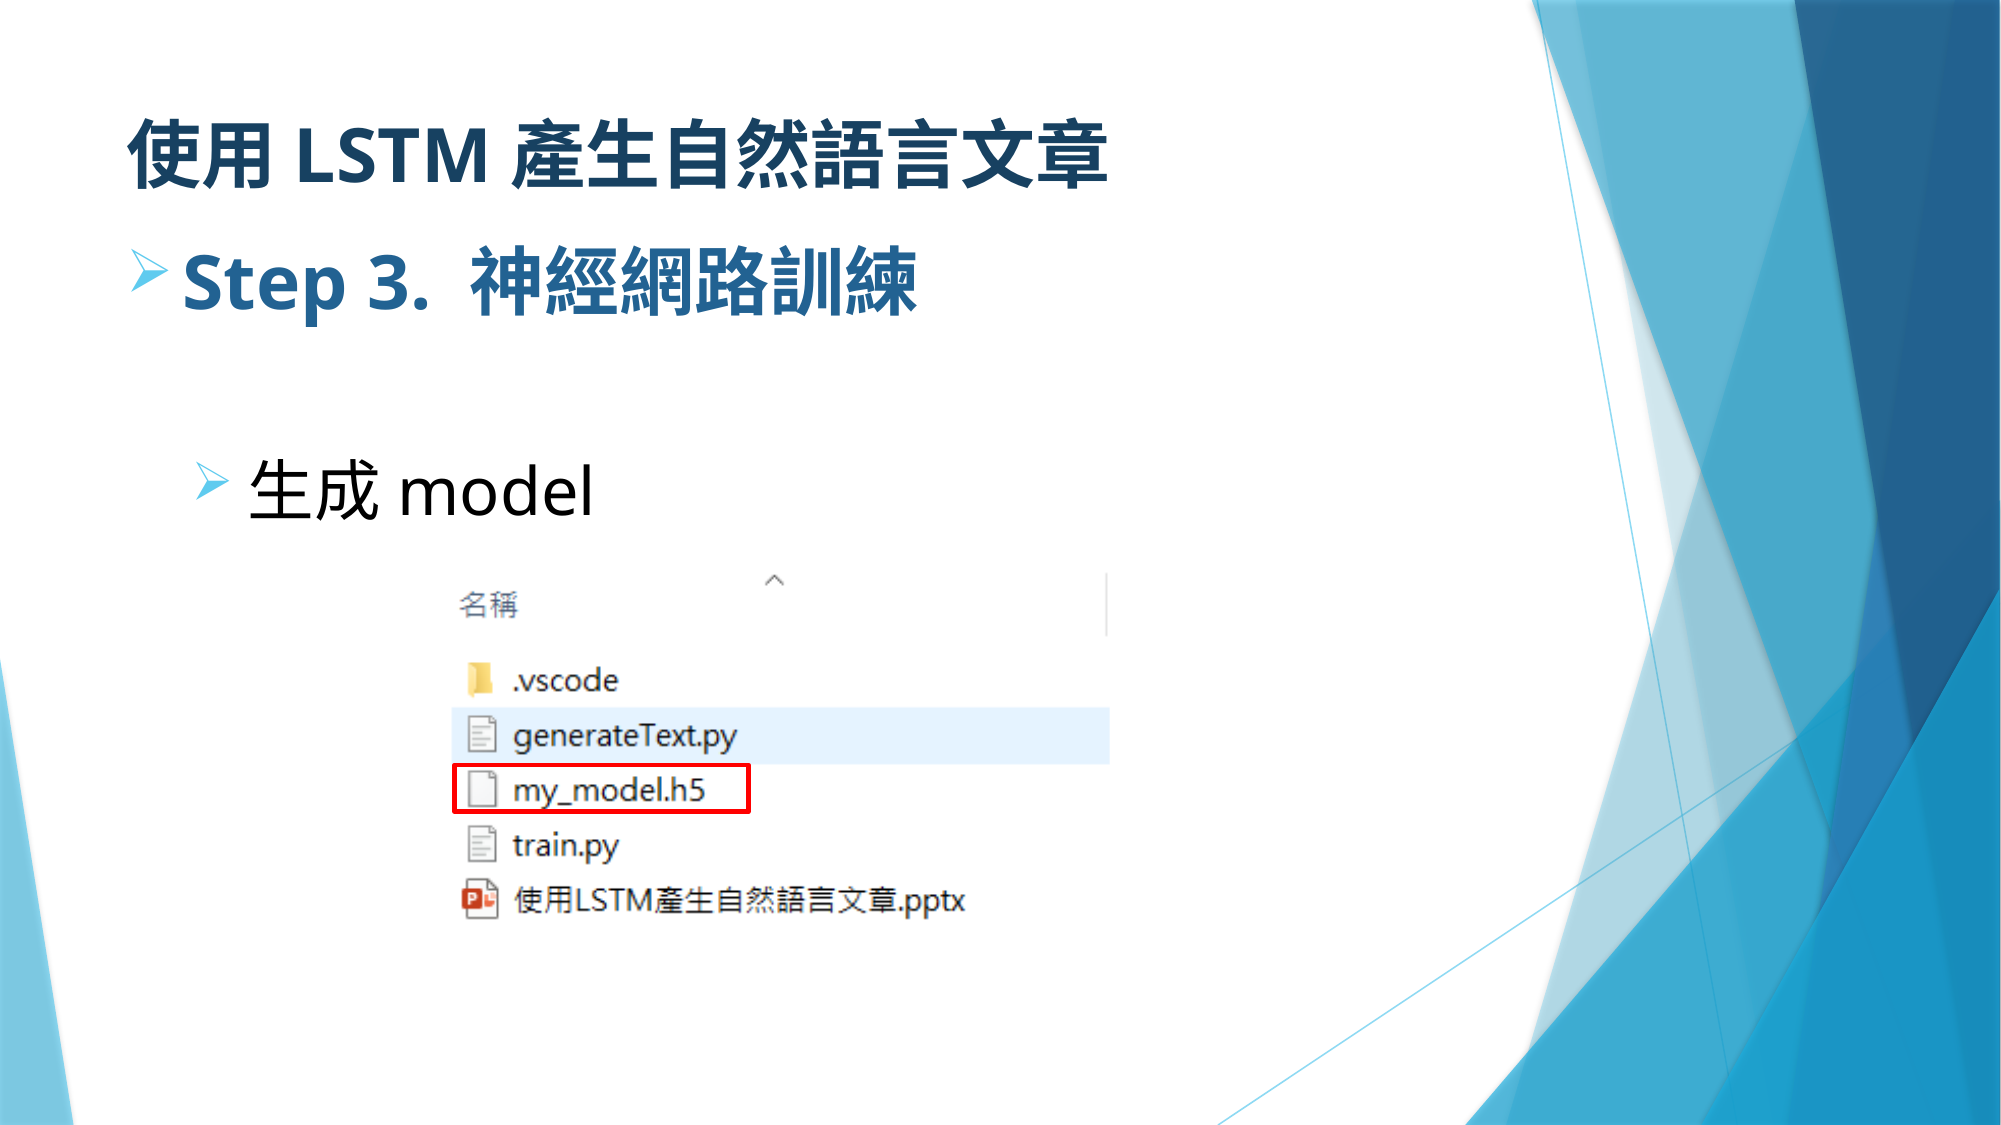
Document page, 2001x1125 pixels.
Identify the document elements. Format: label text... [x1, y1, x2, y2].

picture [414, 561, 1111, 1026]
list Step 3. 神經網路訓練 生成model [111, 244, 1946, 1091]
title 使用LSTM產生自然語言文章 [111, 99, 1522, 244]
